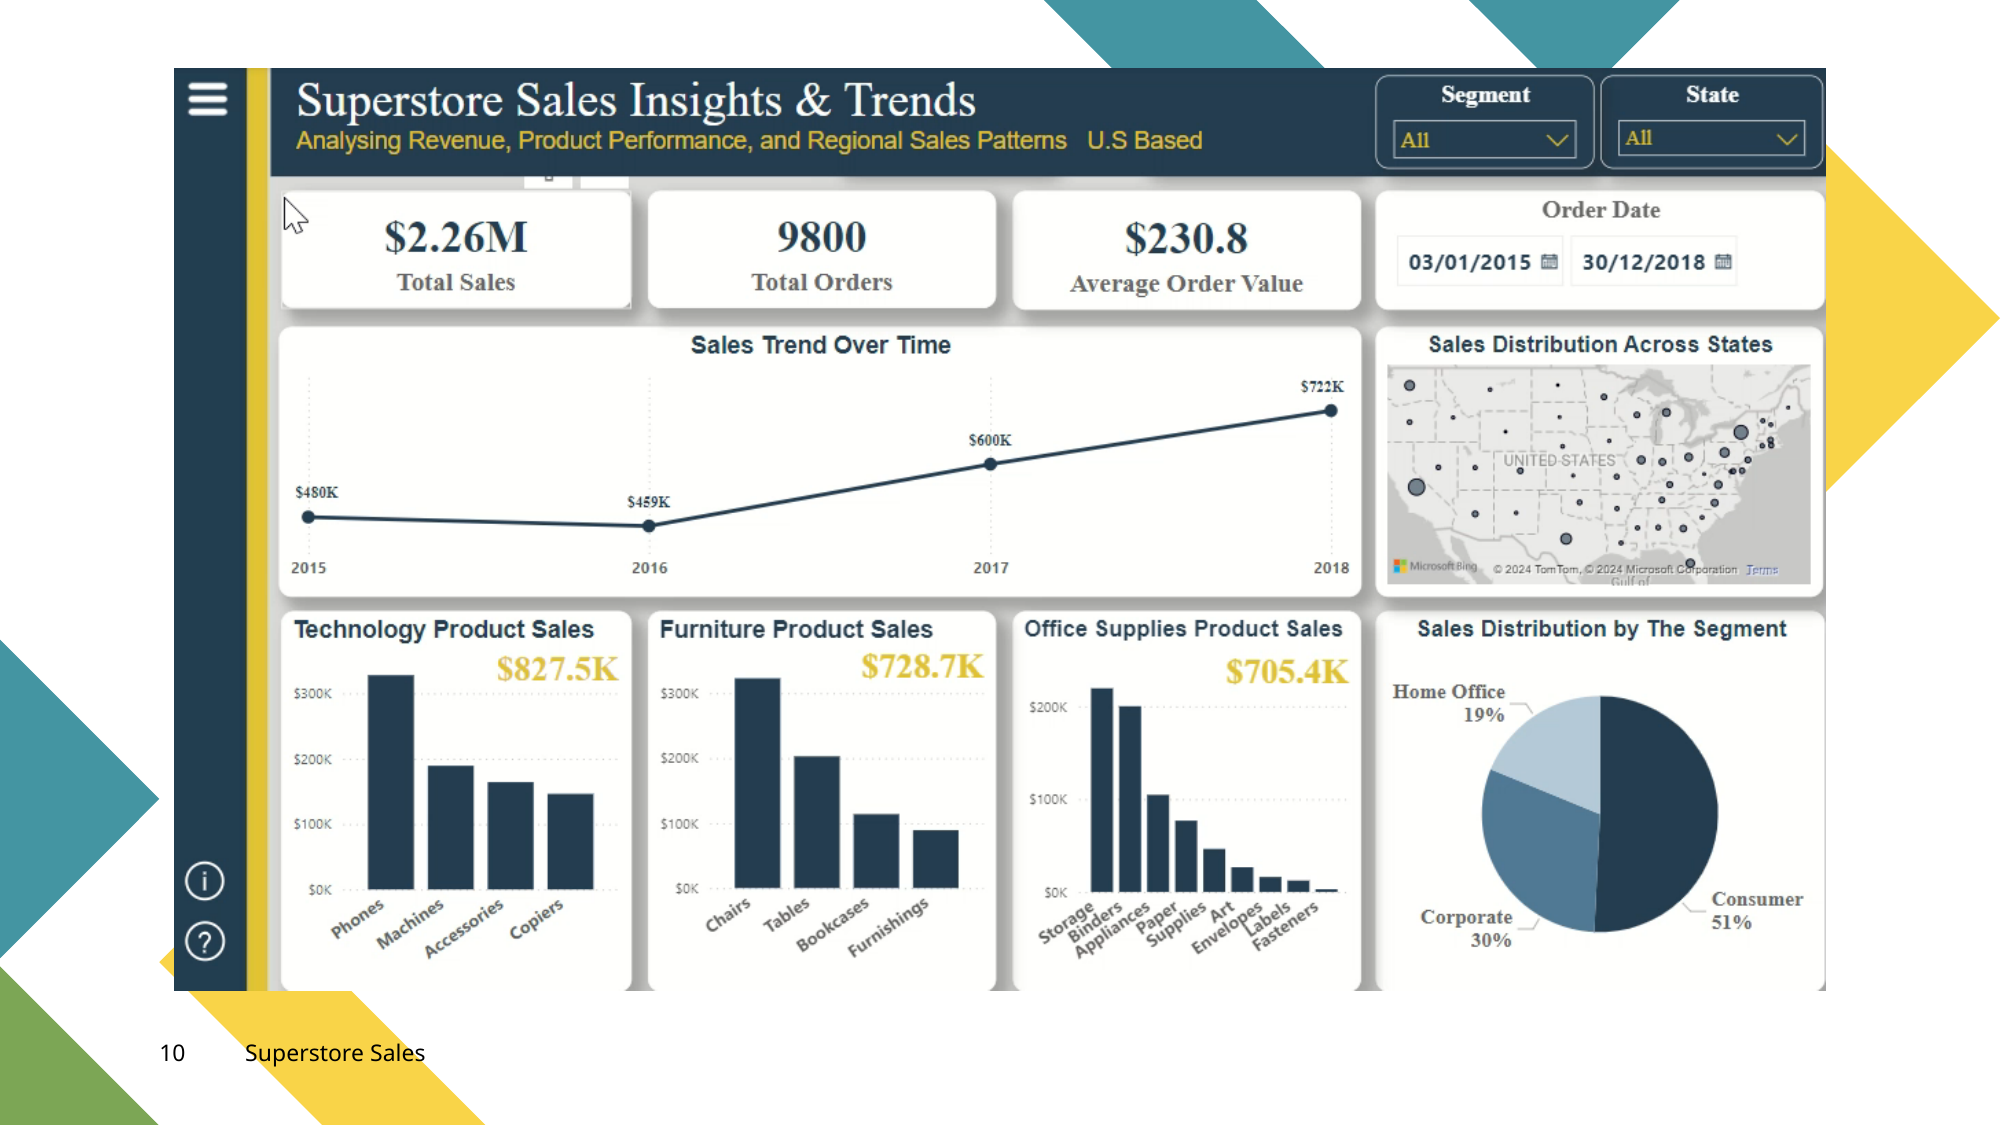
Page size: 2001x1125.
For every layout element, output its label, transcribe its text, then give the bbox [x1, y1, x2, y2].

slide_number 10 [159, 1038, 245, 1080]
footer Superstore Sales [245, 1038, 491, 1080]
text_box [173, 67, 1827, 992]
